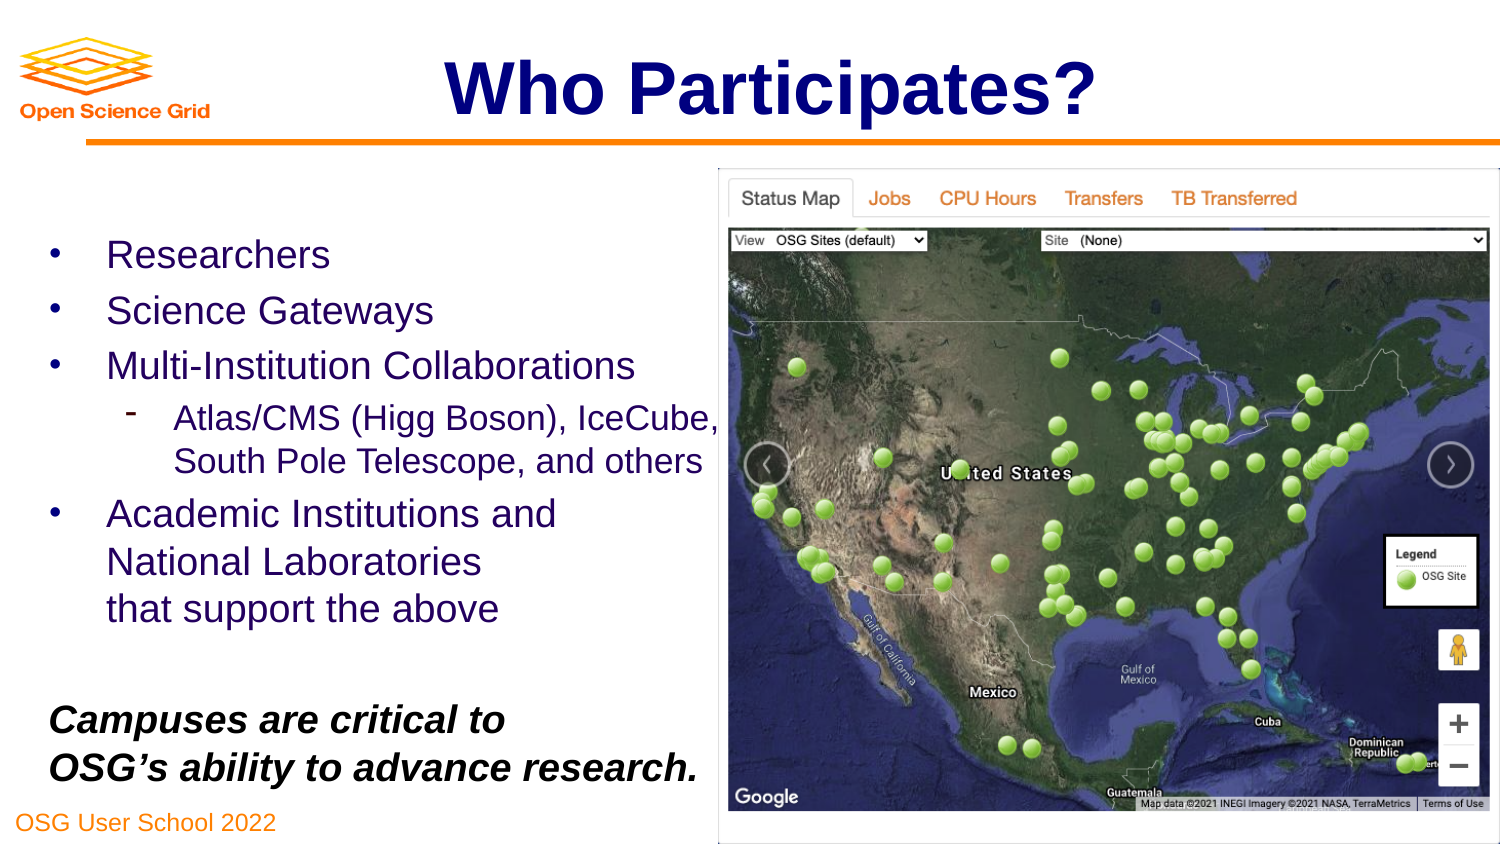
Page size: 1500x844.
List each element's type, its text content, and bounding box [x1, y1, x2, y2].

list Researchers Science Gateways Multi-Institution Collaborations Atlas/CMS (Higg Boson), IceCube, South Pole Telescope, and others Academic Institutions and National Laboratories that support the above Campuses are critical to OSG’s ability to advance research. [33, 221, 712, 802]
picture [0, 20, 201, 134]
title Who Participates? [201, 14, 1342, 155]
picture [717, 168, 1500, 844]
